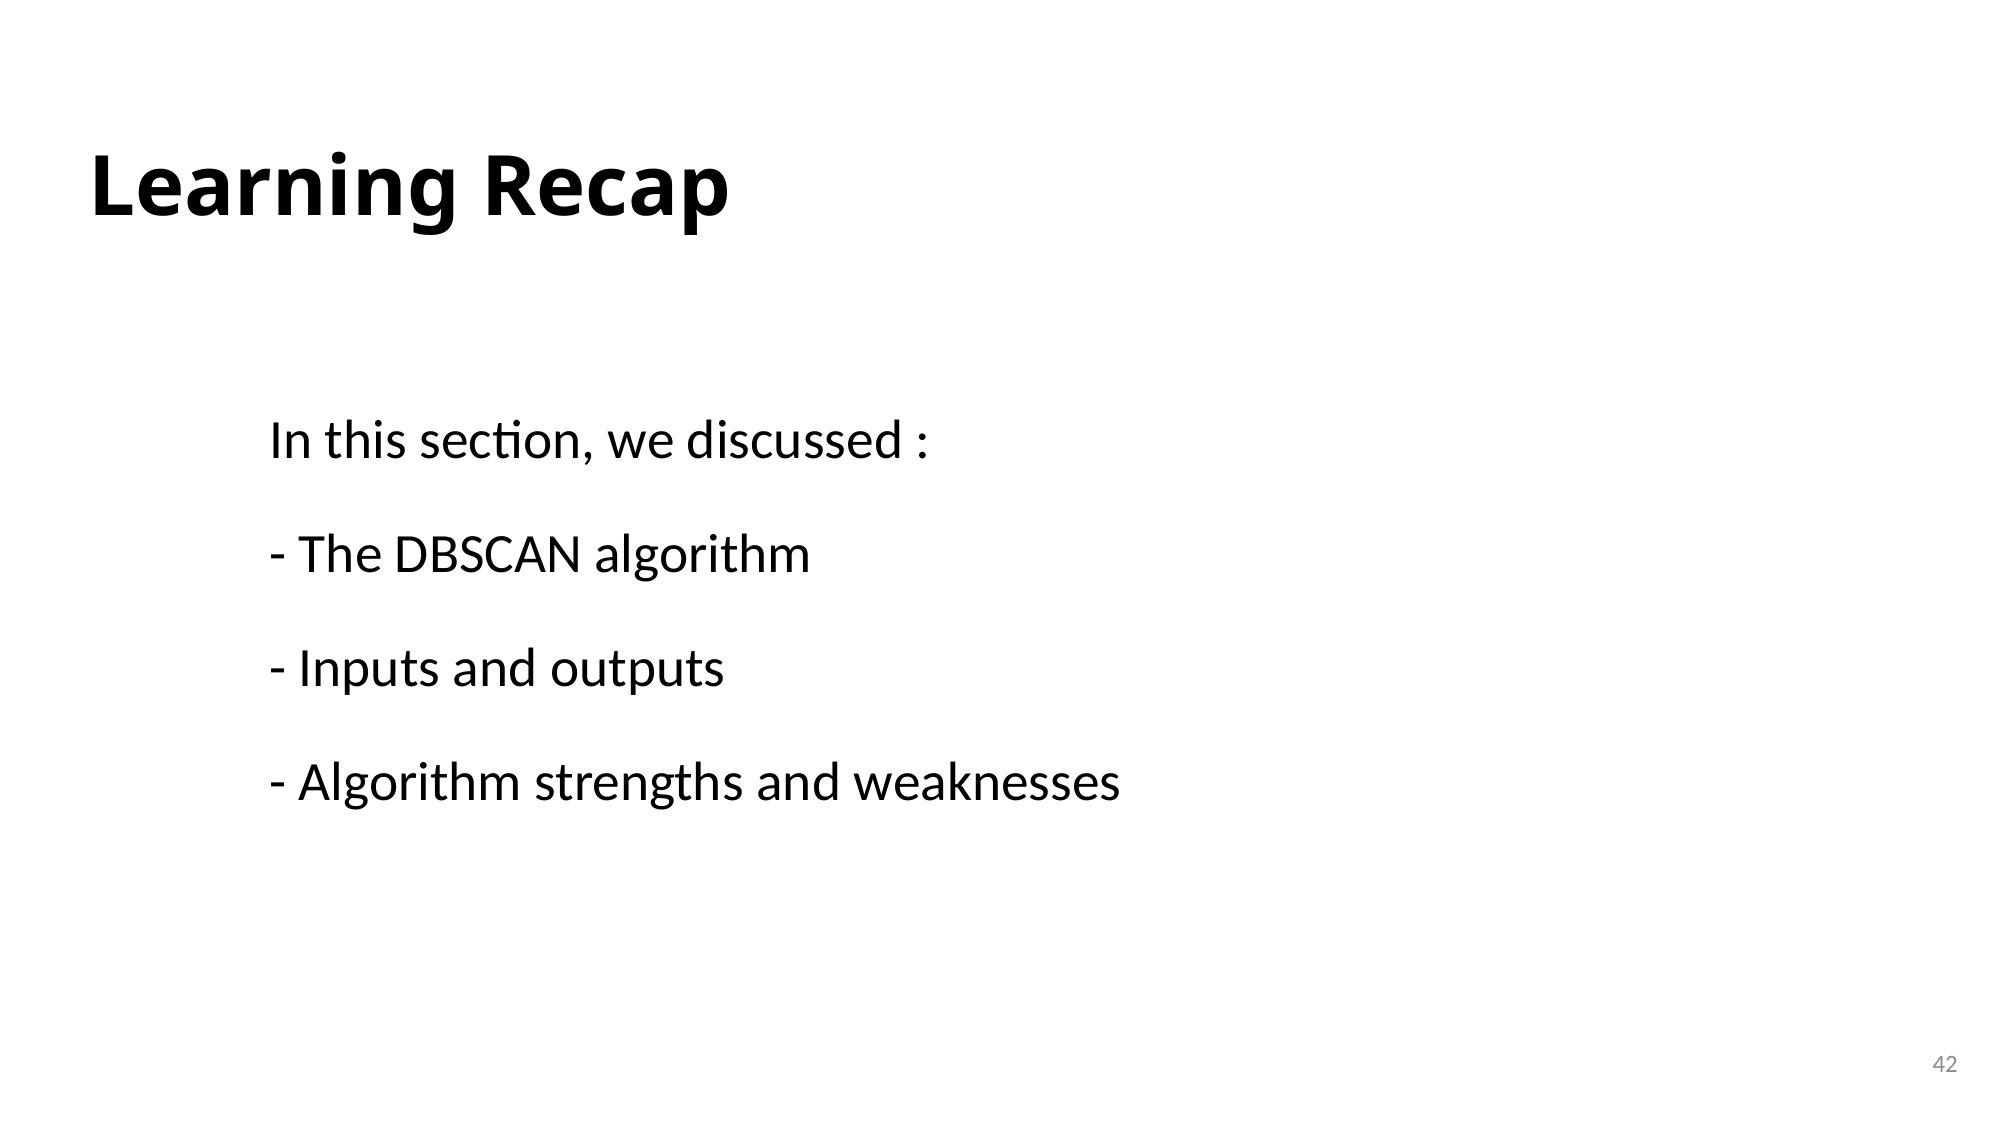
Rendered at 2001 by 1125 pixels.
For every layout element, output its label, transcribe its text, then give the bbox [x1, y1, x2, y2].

title Learning Recap [68, 97, 1932, 223]
slide_number 42 [1853, 1019, 1974, 1106]
list In this section, we discussed : - The DBSCAN algorithm - Inputs and outputs - Algorithm strengths and weaknesses [249, 349, 1627, 1000]
